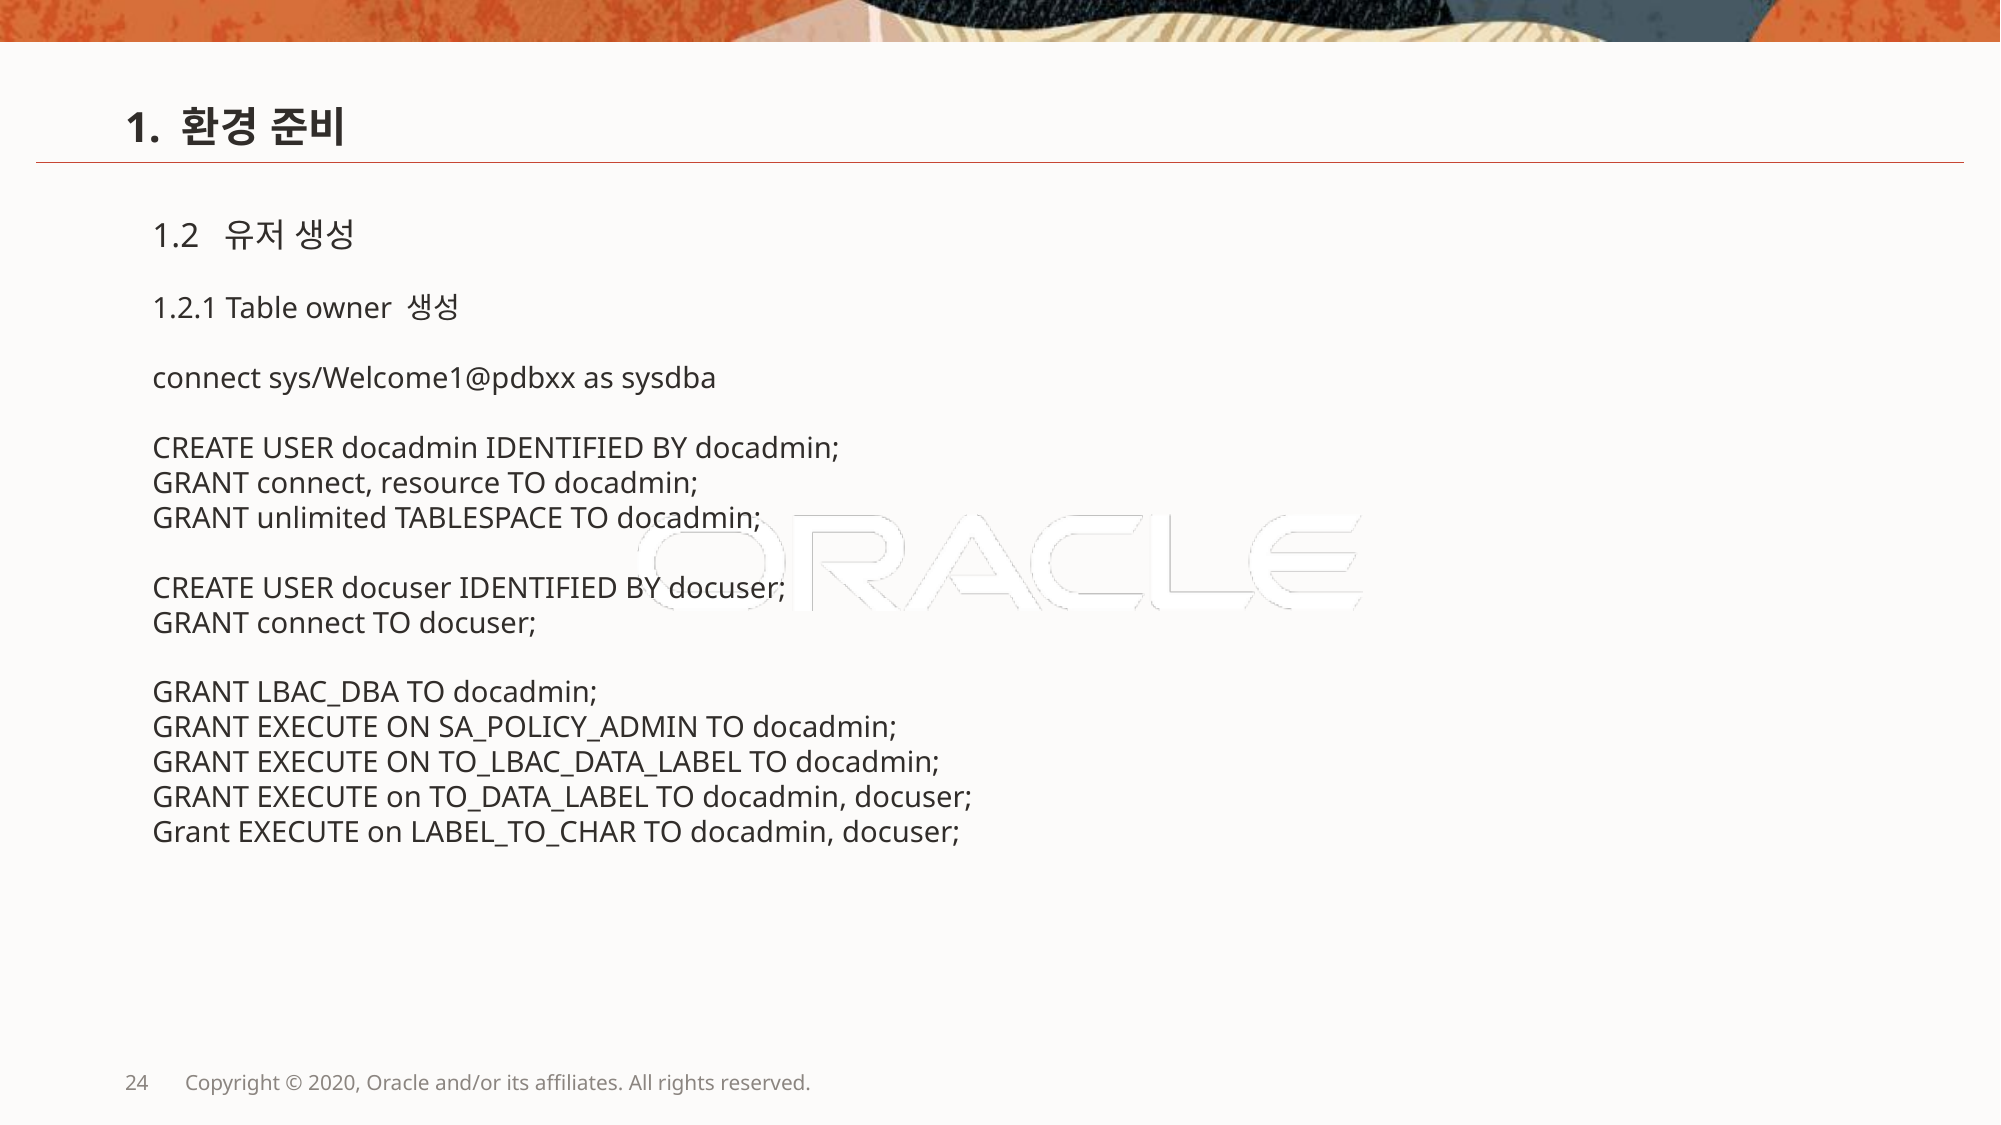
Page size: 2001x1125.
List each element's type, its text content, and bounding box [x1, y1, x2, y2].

text_box 1.2 유저 생성 1.2.1 Table owner 생성 connect sys/Welcome1@pdbxx as sysdba CREATE USER docadmin IDENTIFIED BY docadmin; GRANT connect, resource TO docadmin; GRANT unlimited TABLESPACE TO docadmin; CREATE USER docuser IDENTIFIED BY docuser; GRANT connect TO docuser; GRANT LBAC_DBA TO docadmin; GRANT EXECUTE ON SA_POLICY_ADMIN TO docadmin; GRANT EXECUTE ON TO_LBAC_DATA_LABEL TO docadmin; GRANT EXECUTE on TO_DATA_LABEL TO docadmin, docuser; Grant EXECUTE on LABEL_TO_CHAR TO docadmin, docuser; [137, 206, 1896, 856]
slide_number 24 [125, 1053, 185, 1114]
picture [0, 0, 2000, 42]
title 1. 환경 준비 [125, 86, 832, 153]
footer Copyright © 2020, Oracle and/or its affiliates. All rights reserved. [185, 1053, 1128, 1114]
